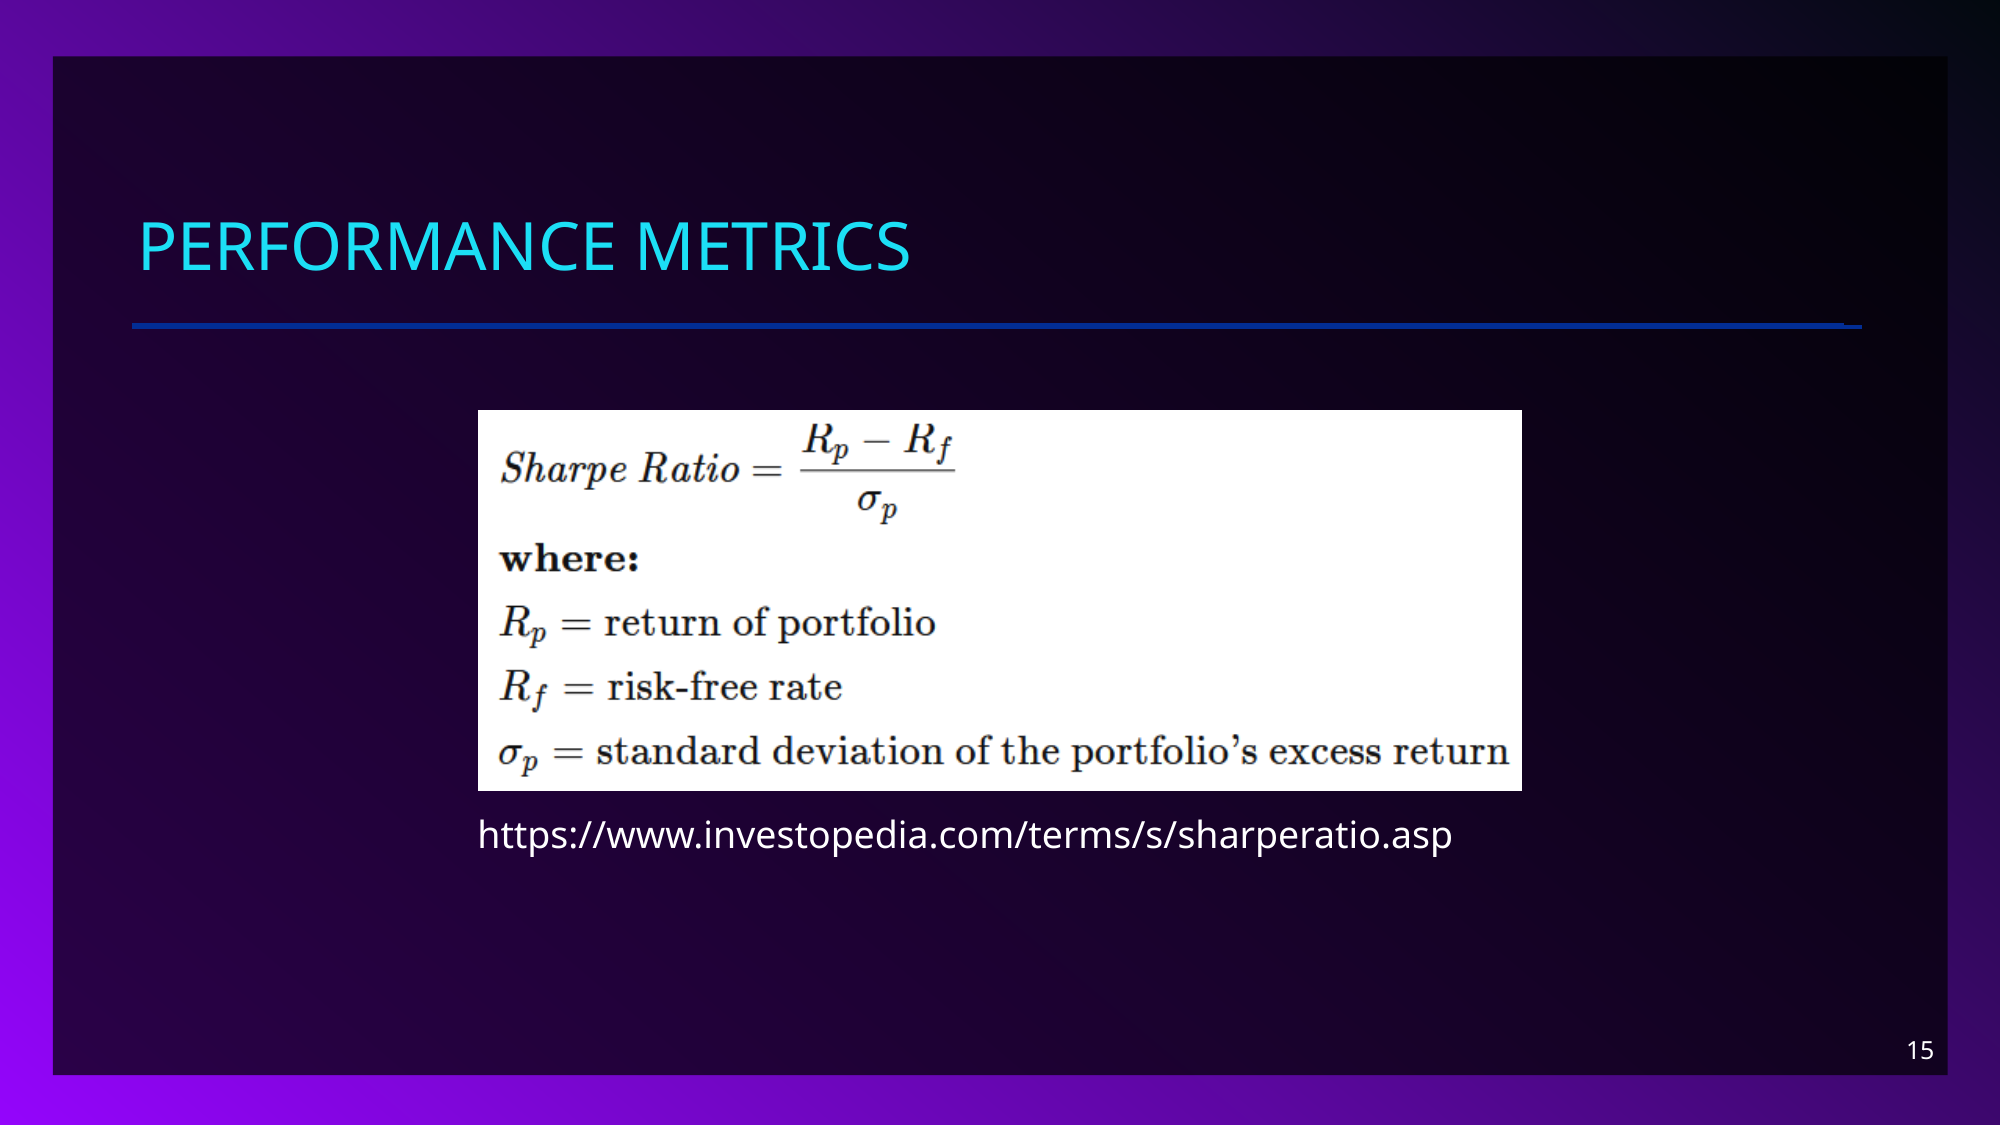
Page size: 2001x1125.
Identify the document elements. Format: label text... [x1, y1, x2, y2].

title Performance metrics [137, 105, 1862, 293]
slide_number 15 [1499, 1021, 1950, 1082]
picture [478, 410, 1522, 791]
text_box https://www.investopedia.com/terms/s/sharperatio.asp [462, 803, 1560, 864]
